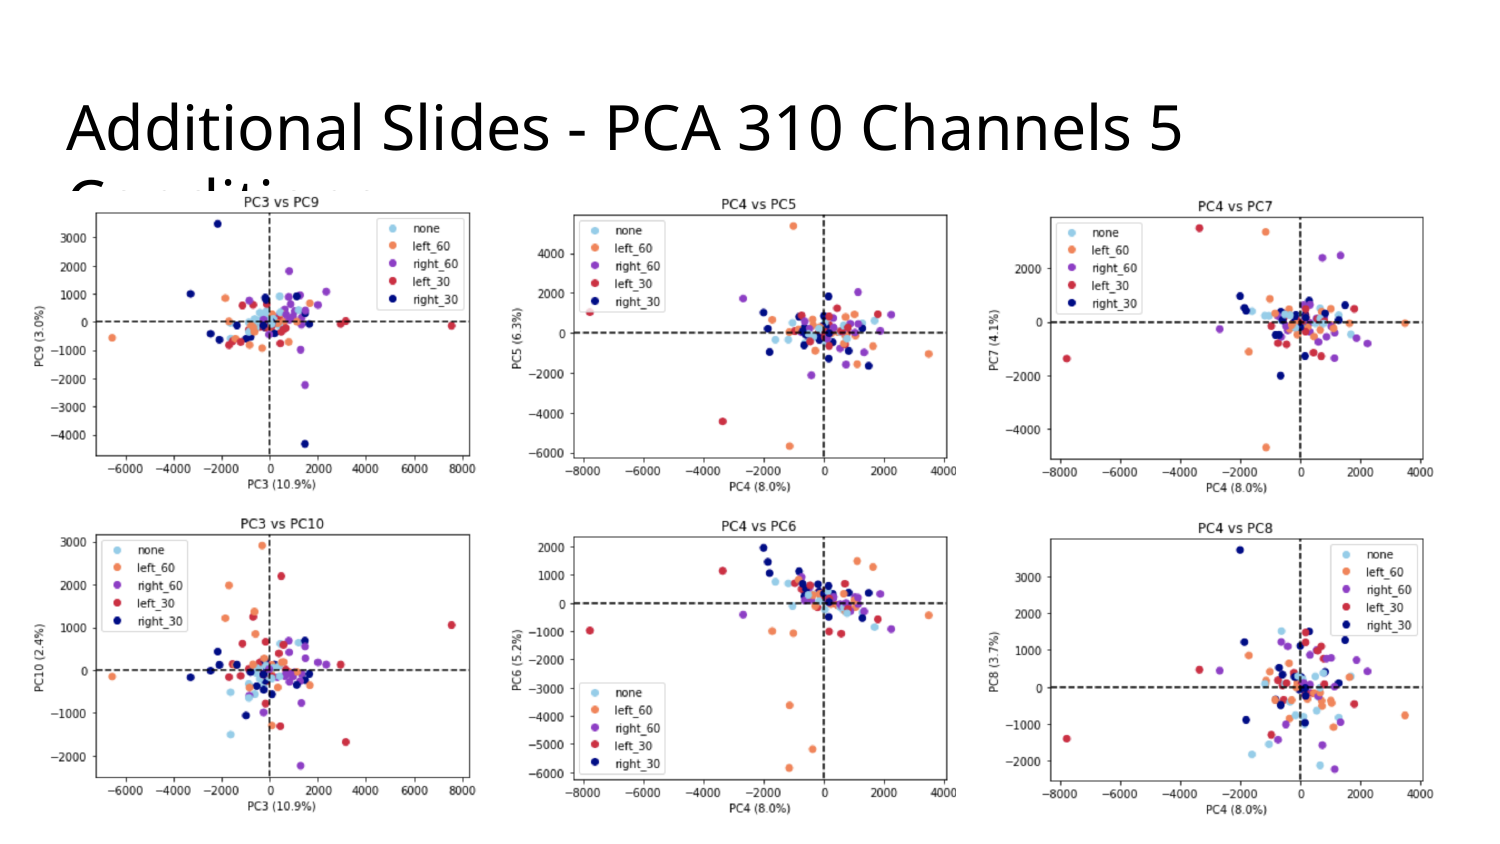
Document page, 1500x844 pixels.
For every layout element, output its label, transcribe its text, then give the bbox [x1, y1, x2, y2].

picture [980, 191, 1441, 819]
title Additional Slides - PCA 310 Channels 5 Conditions [51, 72, 1449, 167]
picture [504, 191, 956, 819]
picture [24, 191, 480, 819]
